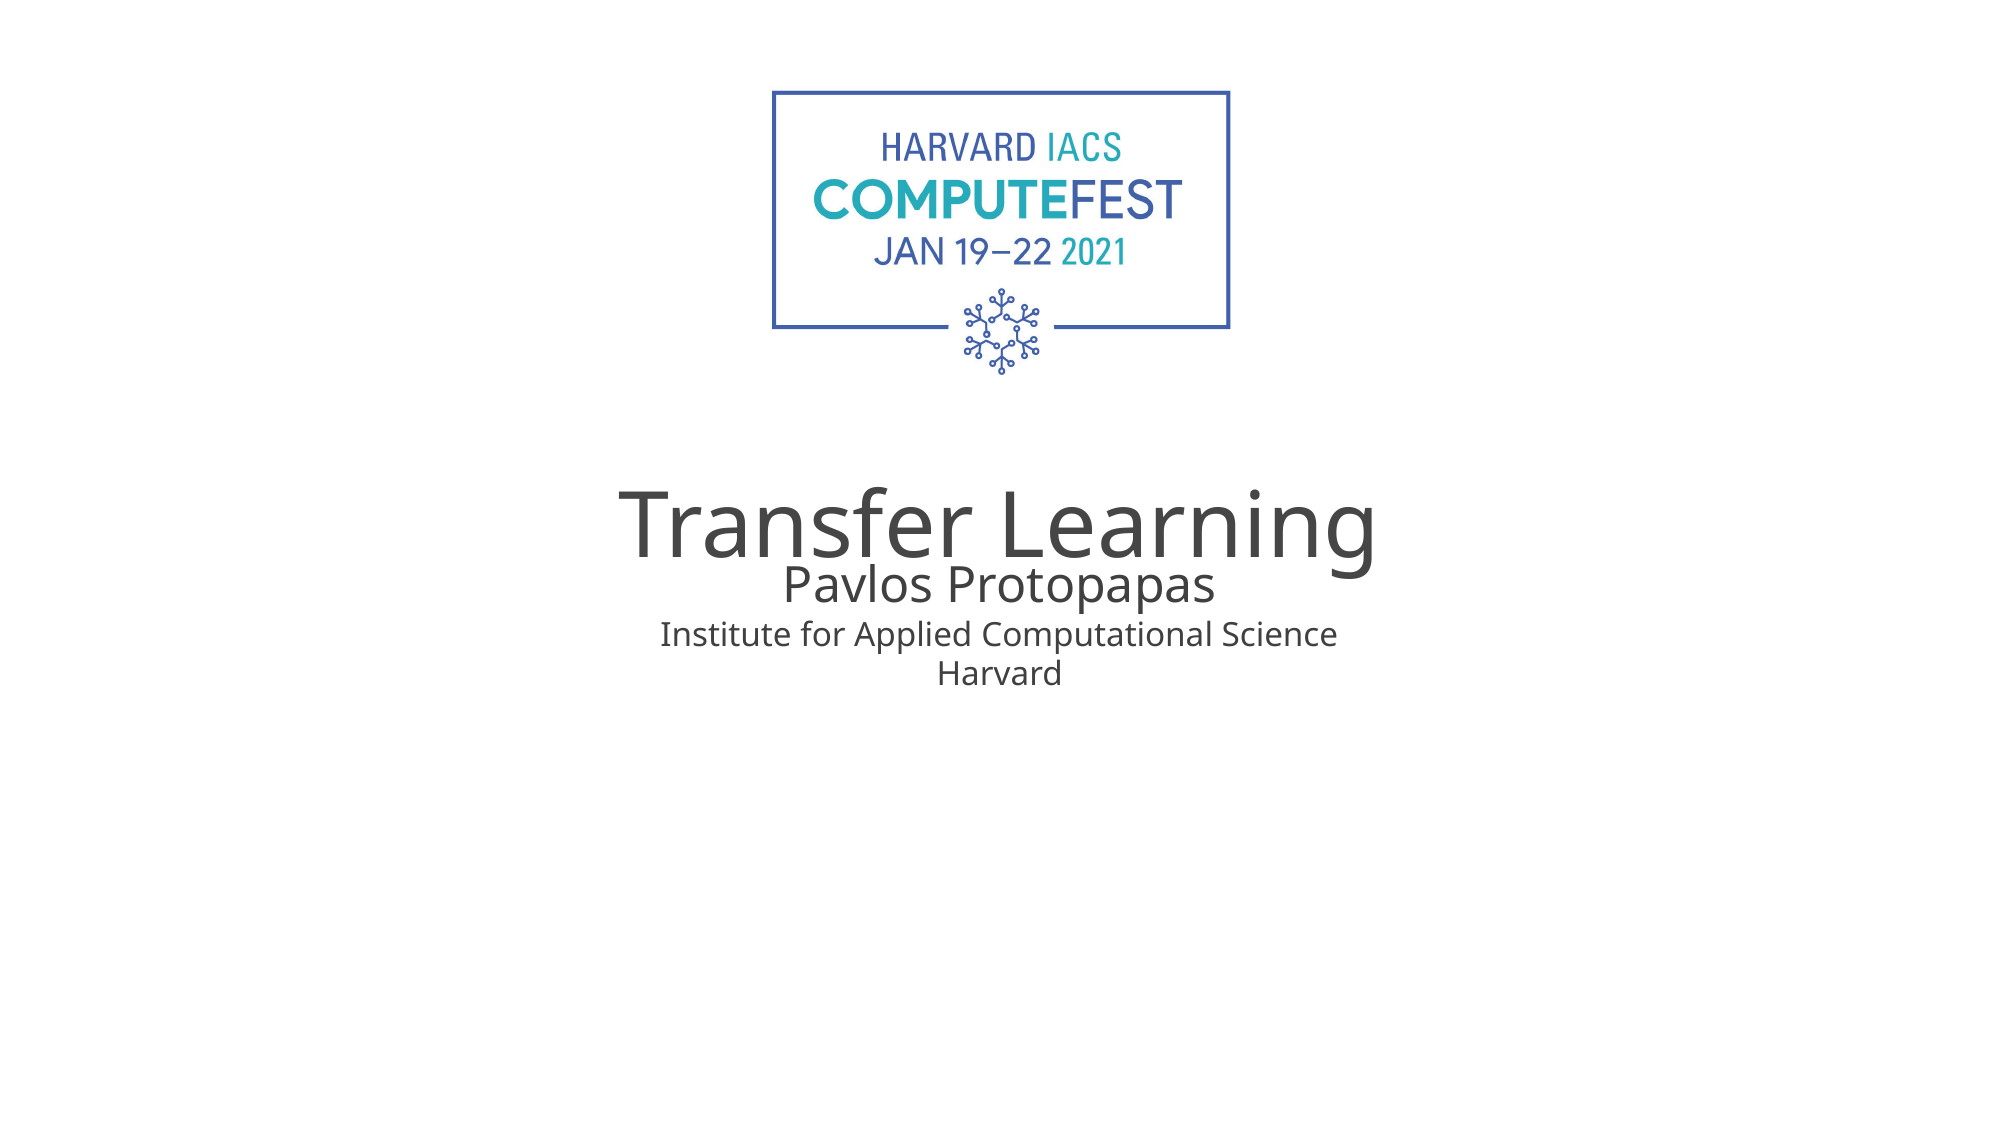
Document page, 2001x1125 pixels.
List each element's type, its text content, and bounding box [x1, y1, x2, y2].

title Transfer Learning [150, 458, 1850, 700]
picture [765, 83, 1235, 390]
